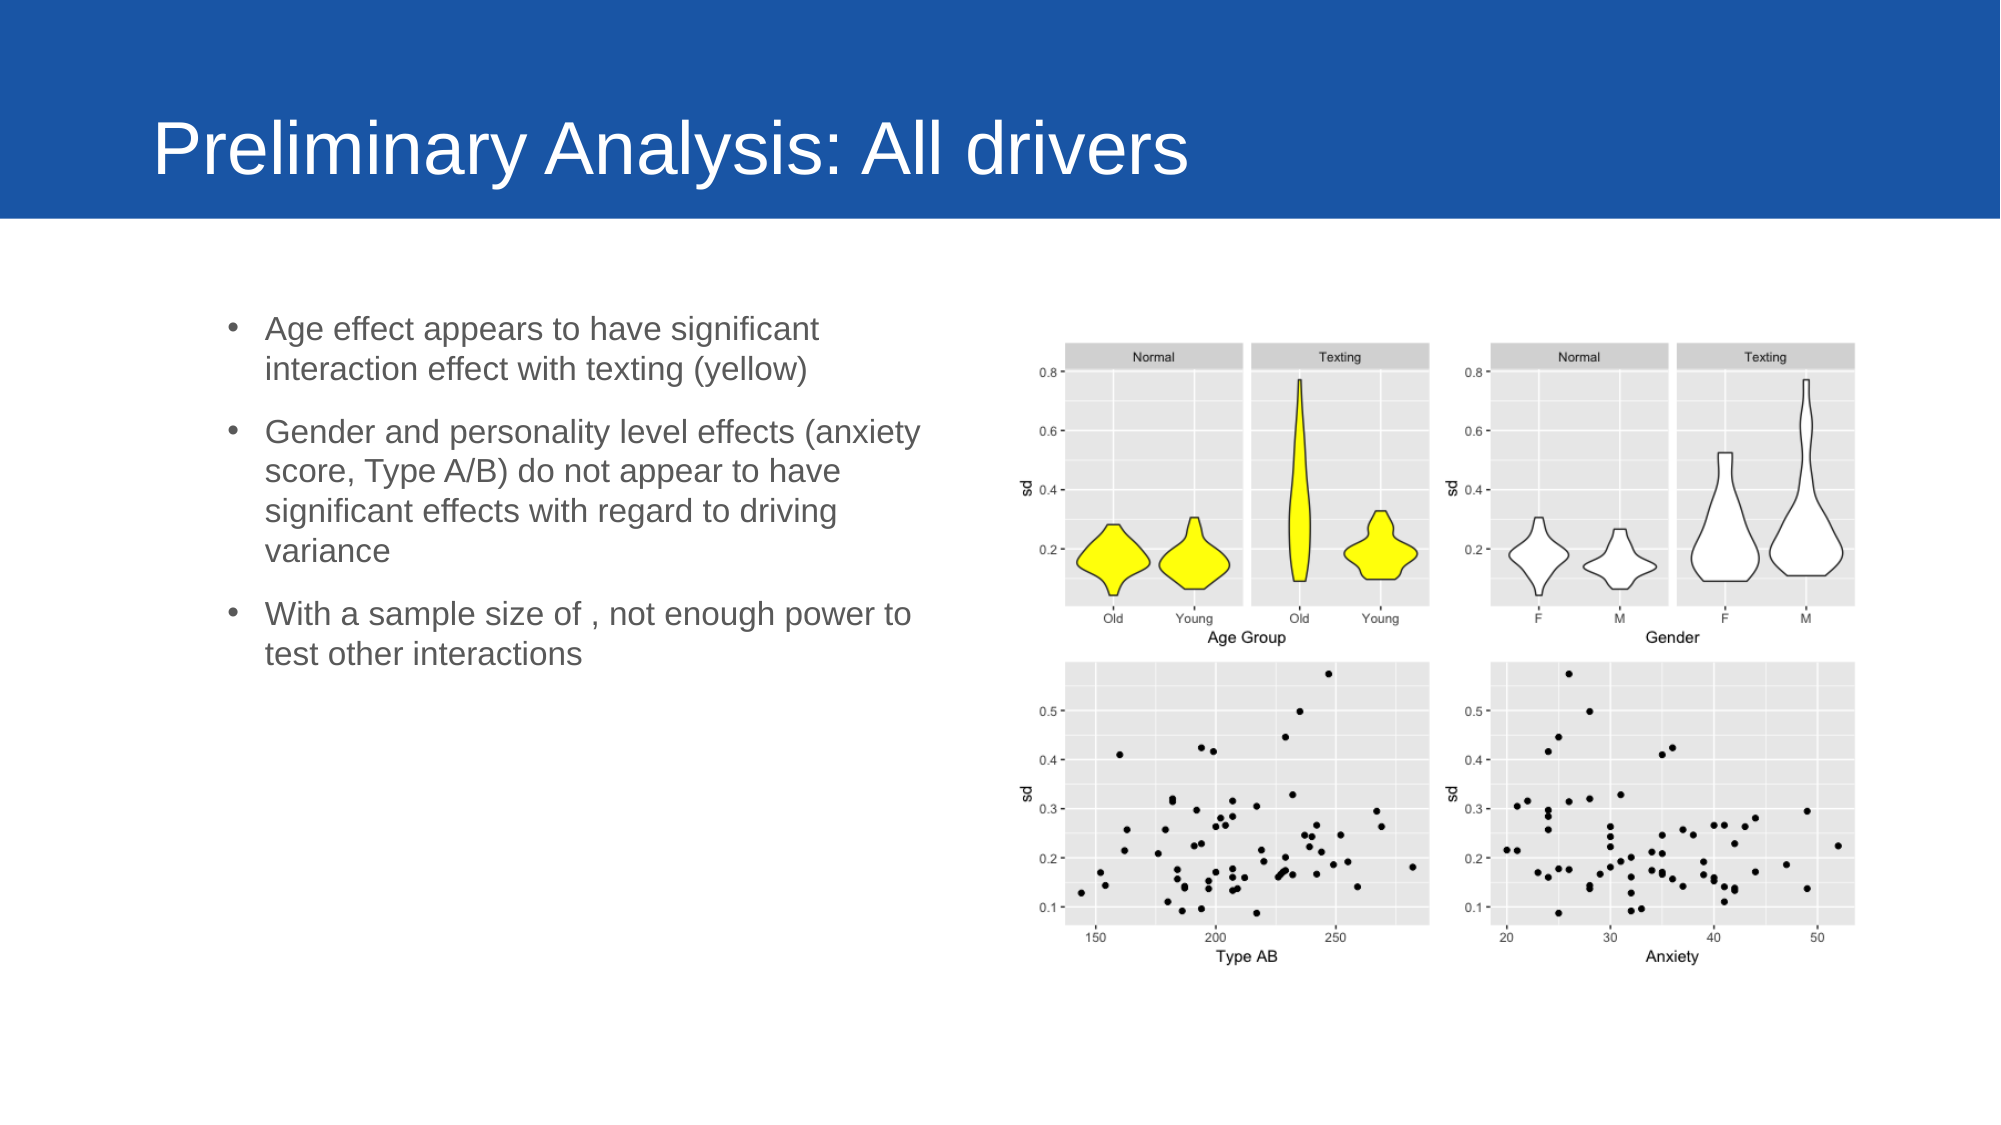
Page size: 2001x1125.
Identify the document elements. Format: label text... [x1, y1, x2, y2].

picture [1012, 335, 1863, 973]
title Preliminary Analysis: All drivers [137, 0, 1863, 198]
